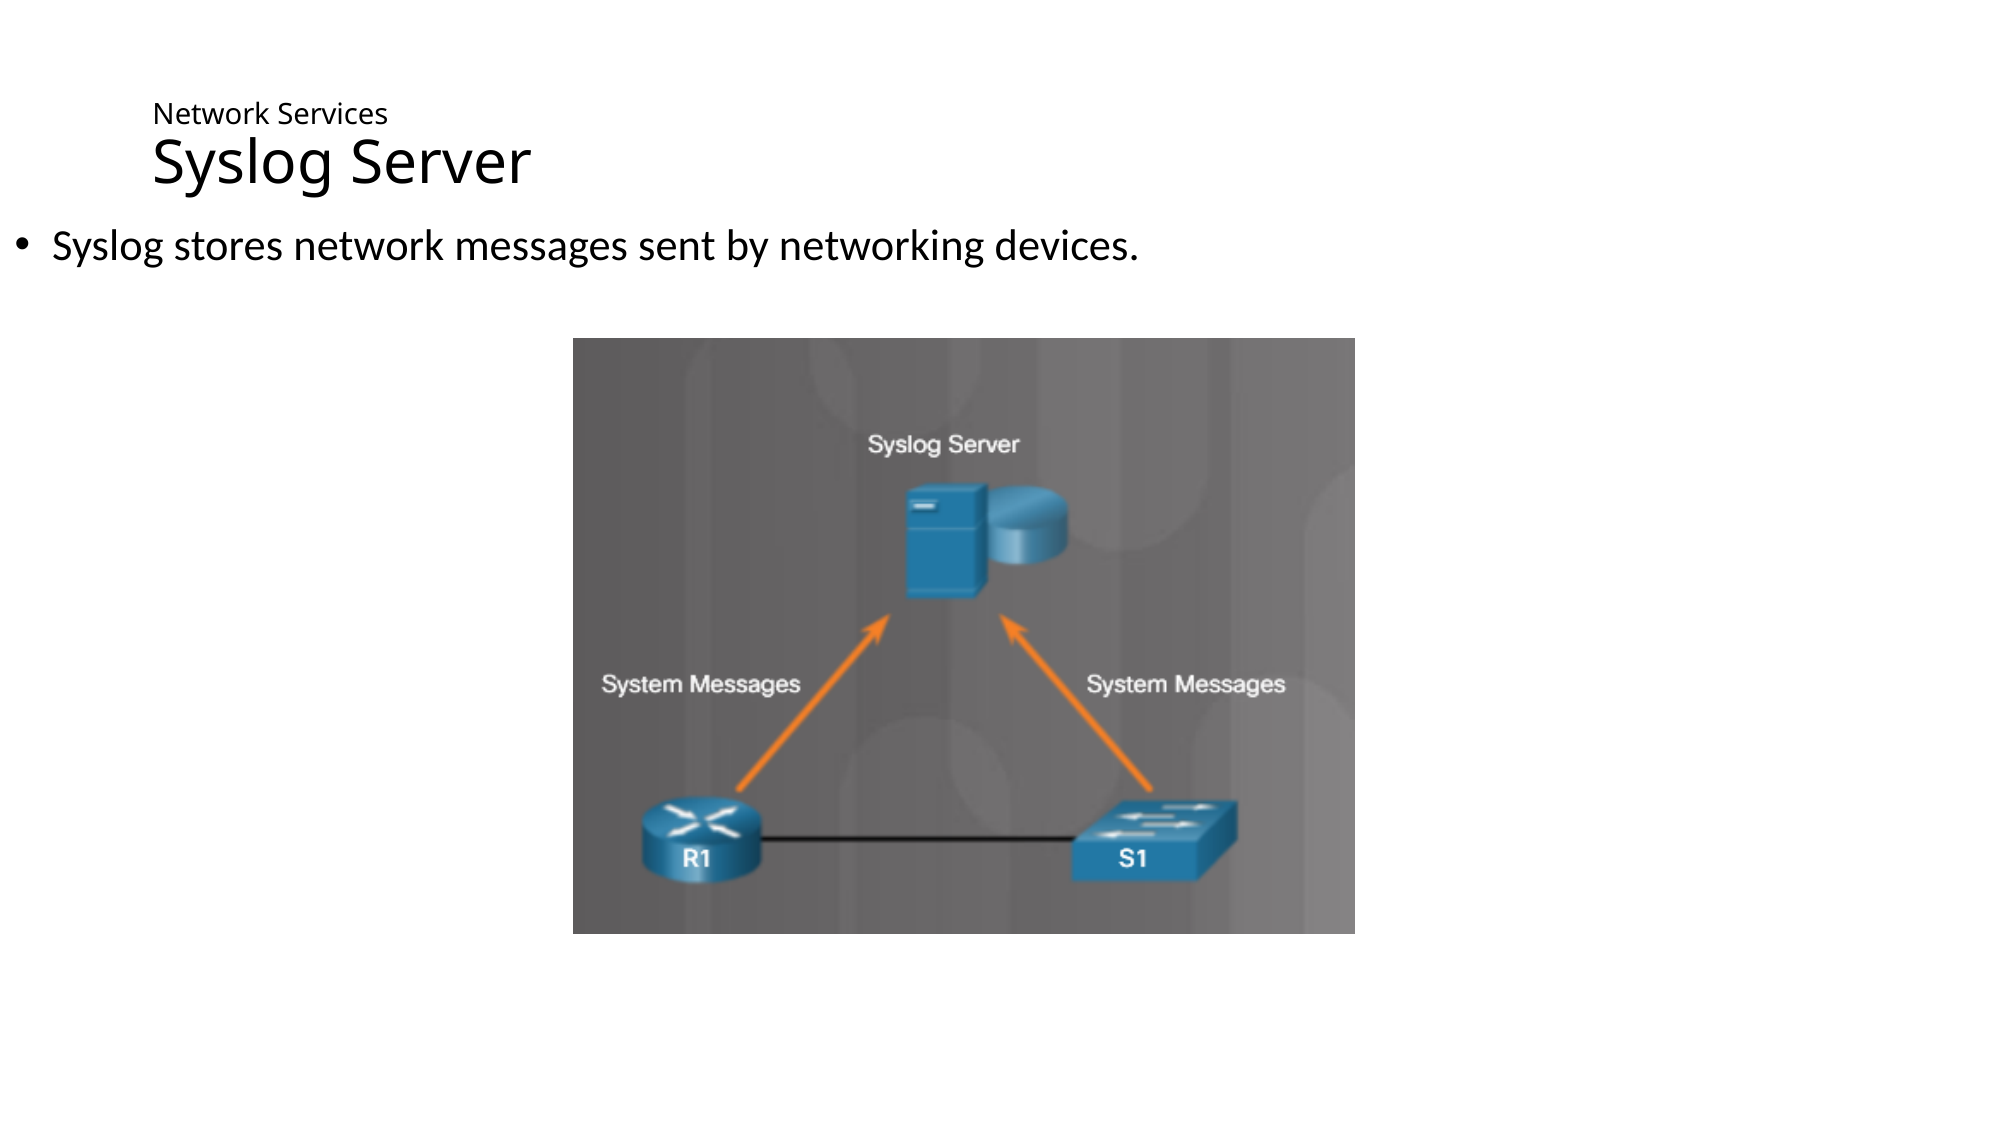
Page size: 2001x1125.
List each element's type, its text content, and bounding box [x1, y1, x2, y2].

title Network Services Syslog Server [137, 59, 1863, 278]
list Syslog stores network messages sent by networking devices. [0, 214, 1812, 298]
picture [573, 338, 1355, 934]
